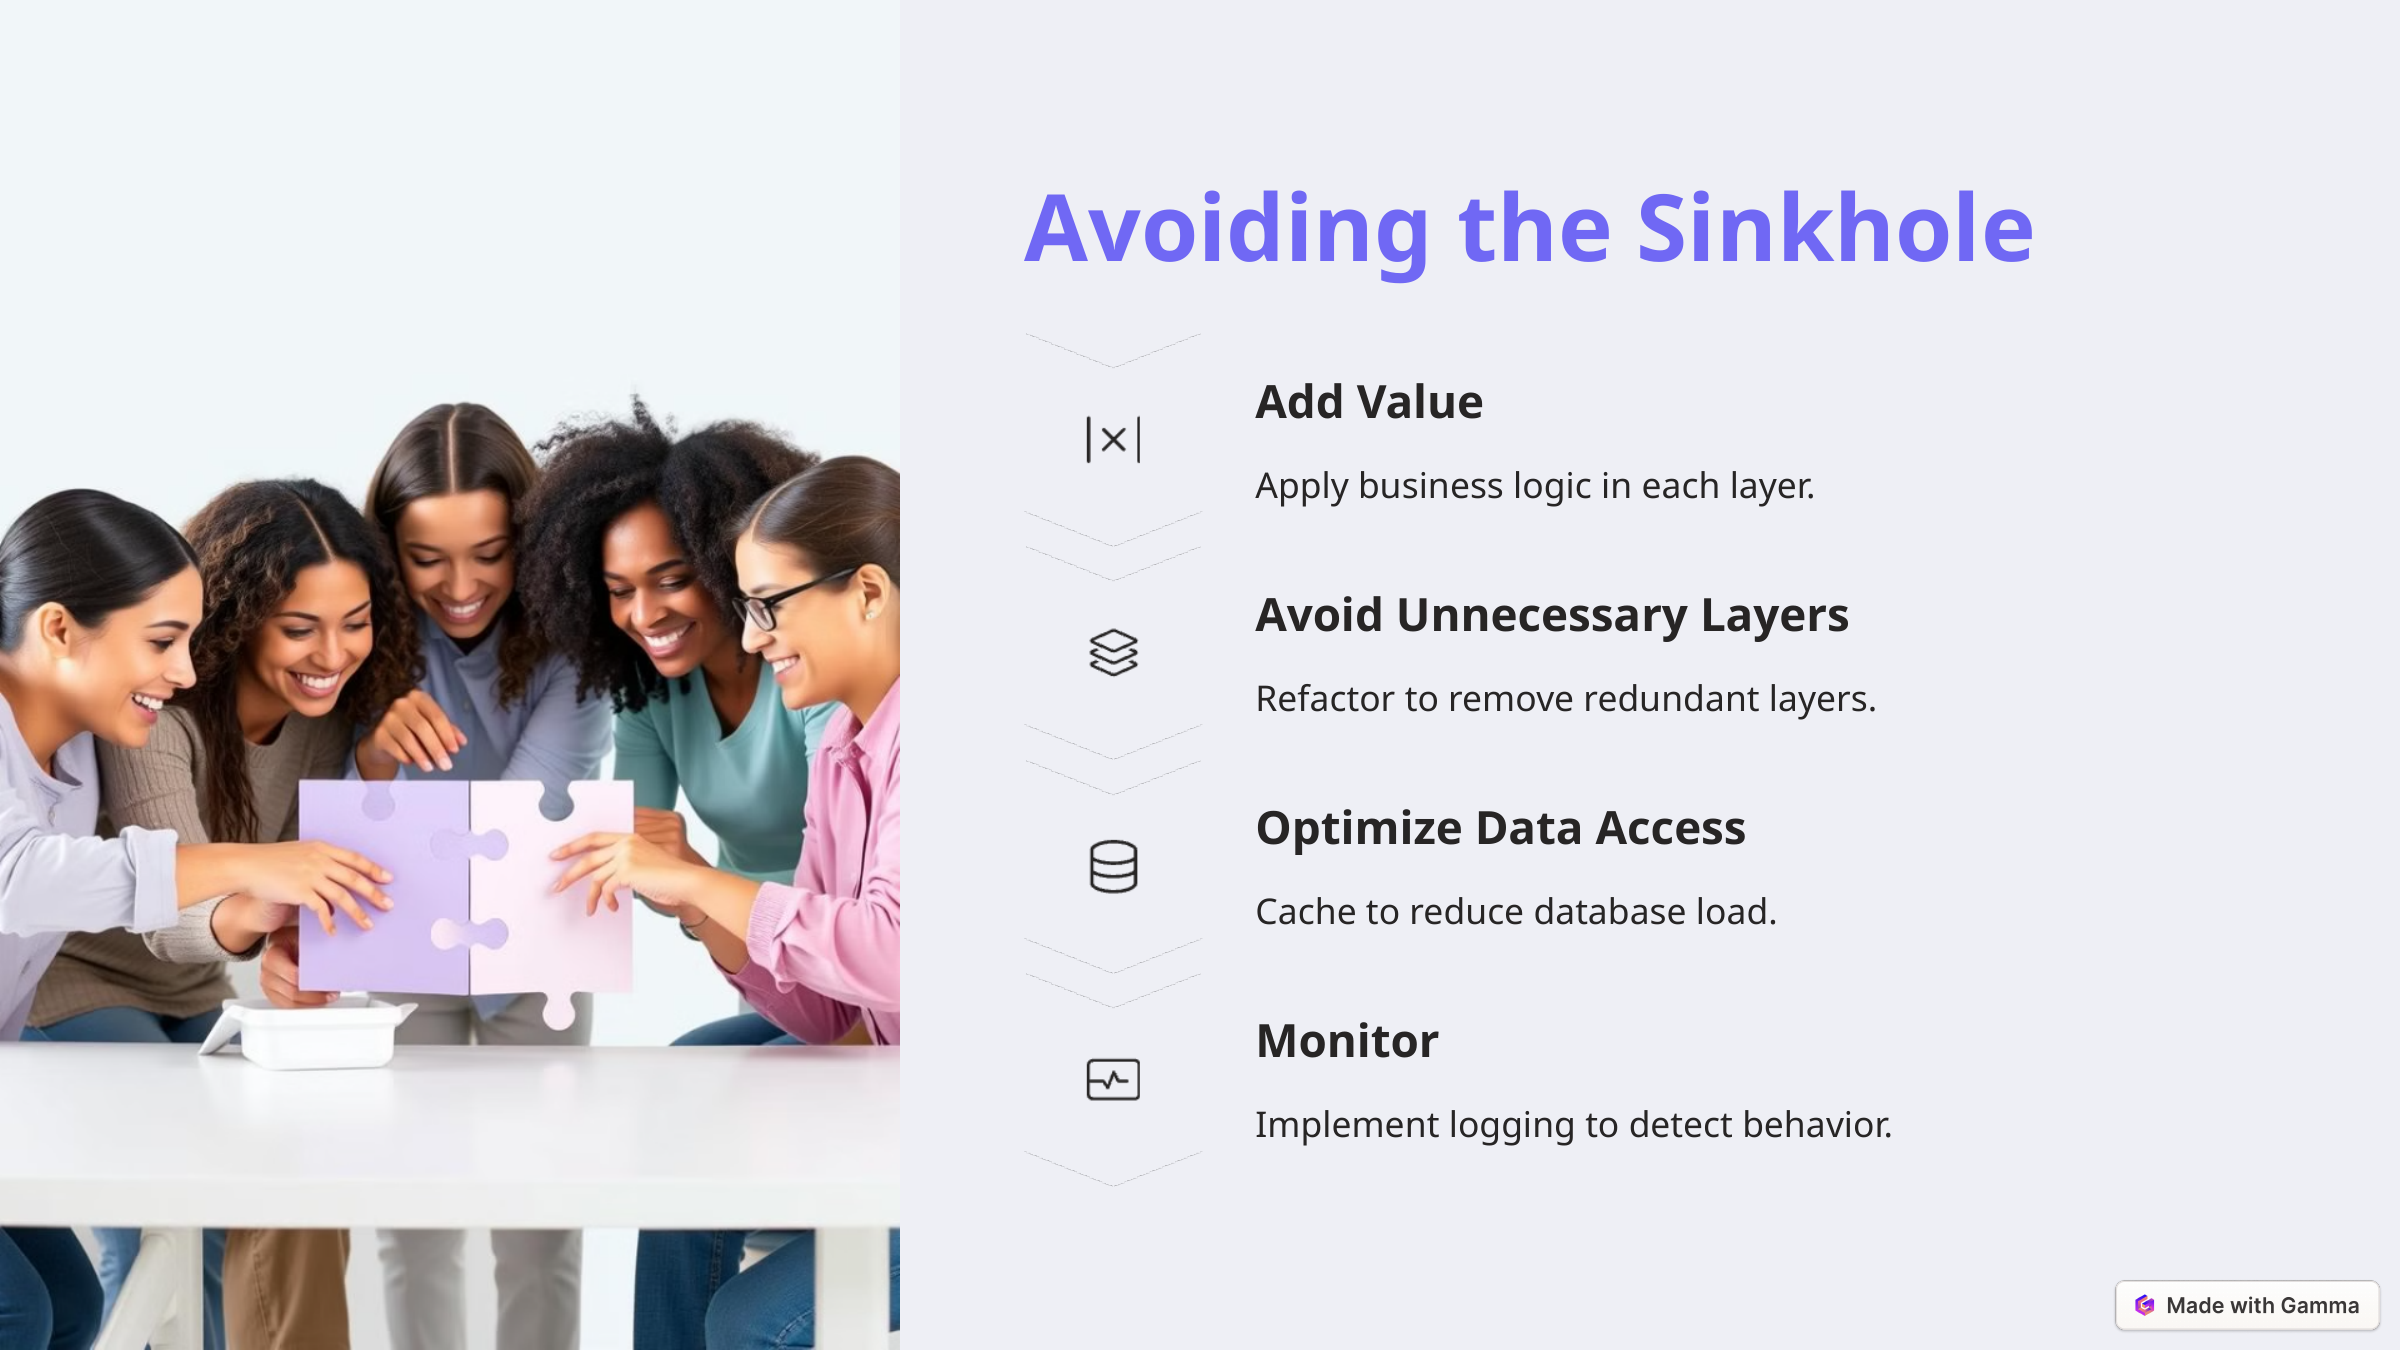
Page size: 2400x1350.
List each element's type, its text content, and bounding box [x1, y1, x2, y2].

text_box Refactor to remove redundant layers. [1255, 662, 2276, 719]
text_box Optimize Data Access [1255, 795, 1723, 854]
text_box Implement logging to detect behavior. [1255, 1088, 2276, 1146]
picture [1024, 333, 1203, 1187]
text_box Add Value [1255, 369, 1723, 428]
text_box Apply business logic in each layer. [1255, 448, 2276, 506]
text_box Avoid Unnecessary Layers [1255, 582, 1799, 641]
text_box Cache to reduce database load. [1255, 875, 2276, 933]
picture [2106, 1271, 2389, 1339]
text_box Avoiding the Sinkhole [1024, 163, 1960, 281]
picture [0, 0, 900, 1350]
text_box Monitor [1255, 1008, 1723, 1068]
